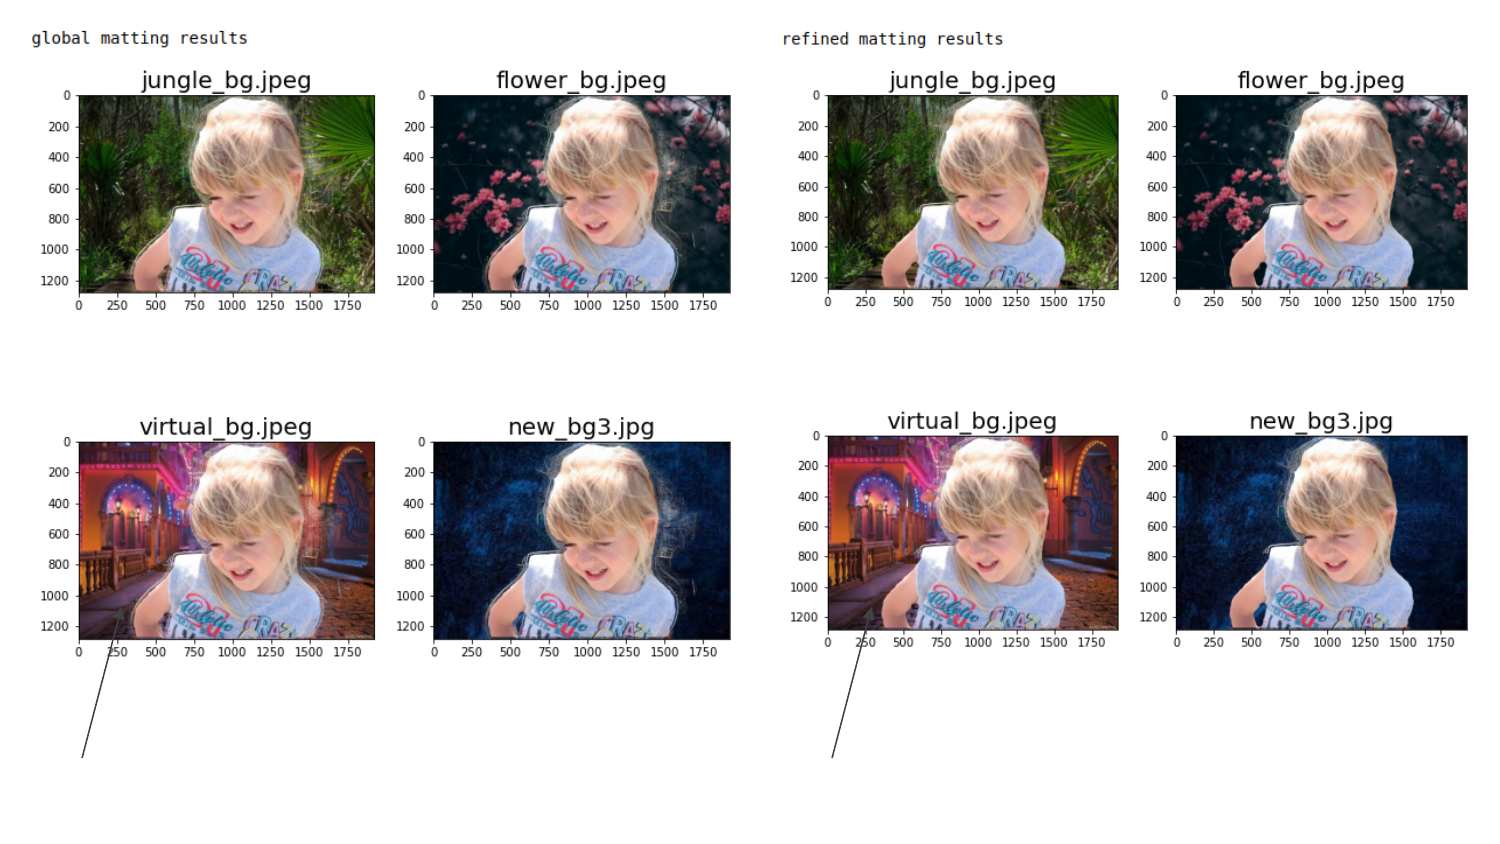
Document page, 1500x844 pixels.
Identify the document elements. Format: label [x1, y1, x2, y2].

picture [24, 24, 1500, 688]
text_box [81, 606, 122, 759]
text_box [831, 606, 872, 759]
